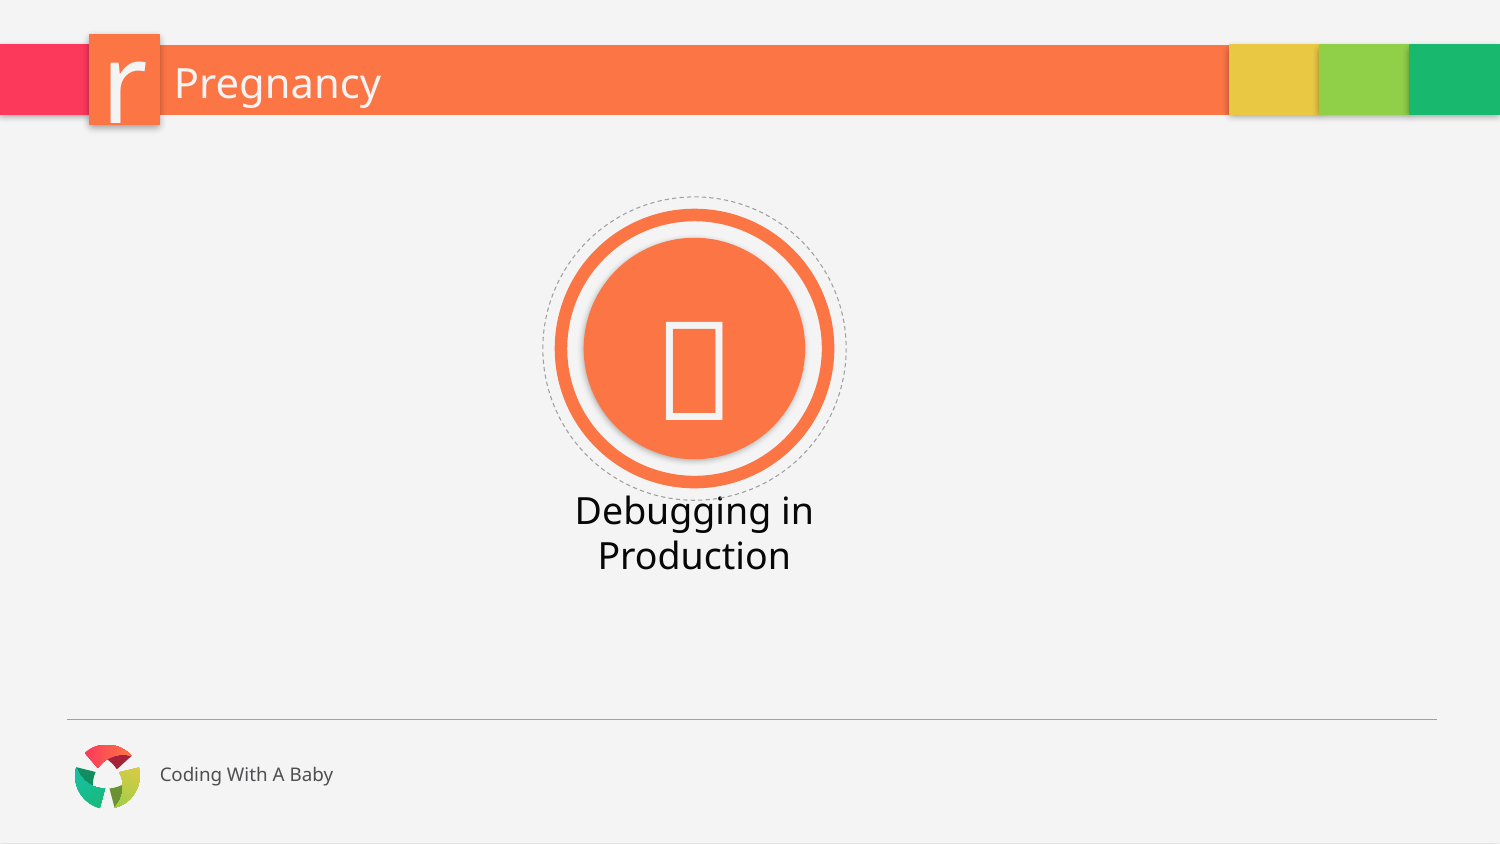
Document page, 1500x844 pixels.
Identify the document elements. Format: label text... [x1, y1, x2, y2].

text_box [1409, 44, 1500, 115]
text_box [89, 3, 160, 156]
title Pregnancy [166, 45, 1227, 115]
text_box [469, 196, 920, 585]
text_box [0, 44, 83, 115]
text_box [1229, 44, 1318, 115]
text_box [1319, 44, 1408, 115]
